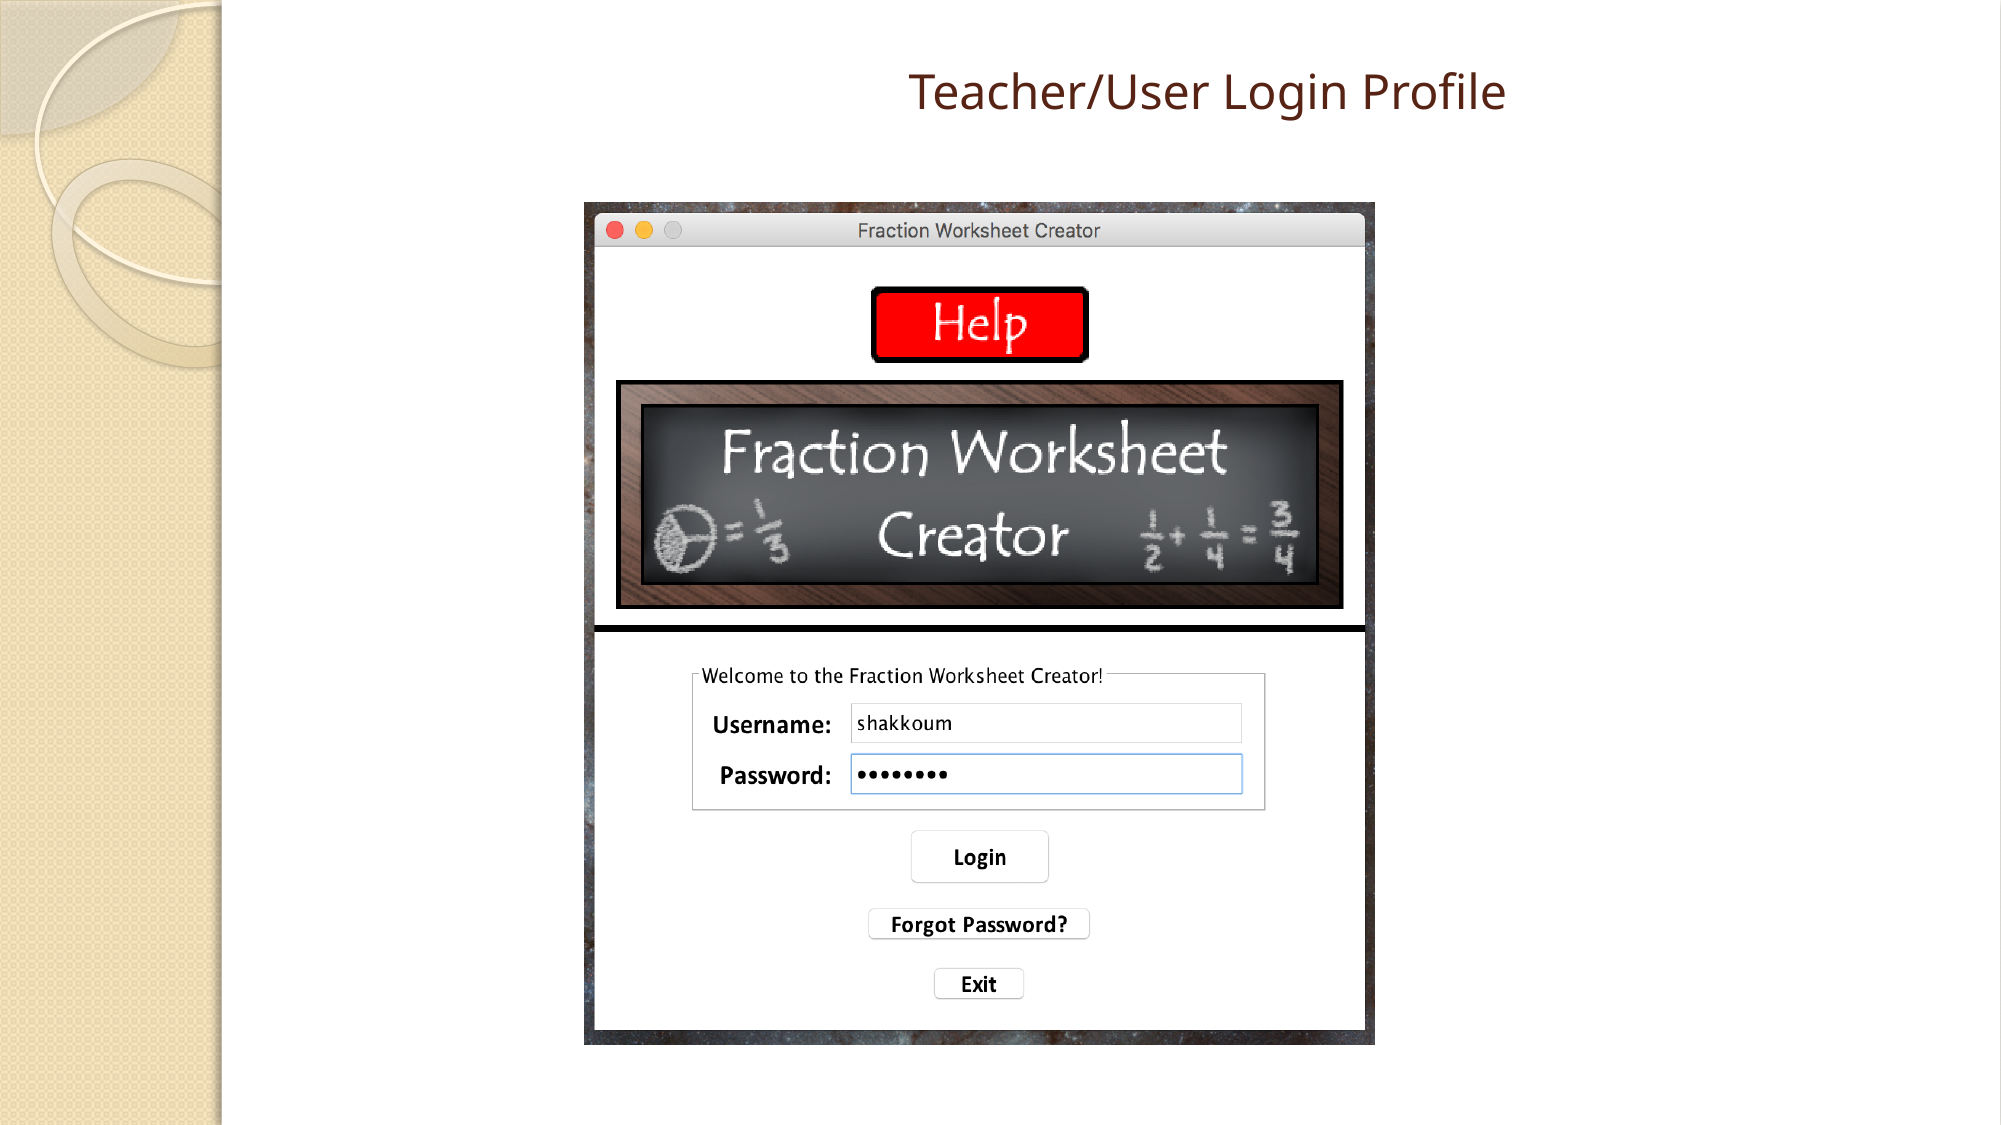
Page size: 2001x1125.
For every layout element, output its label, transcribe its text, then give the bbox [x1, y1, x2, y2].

picture [584, 202, 1375, 1045]
title Teacher/User Login Profile [894, 52, 1888, 128]
